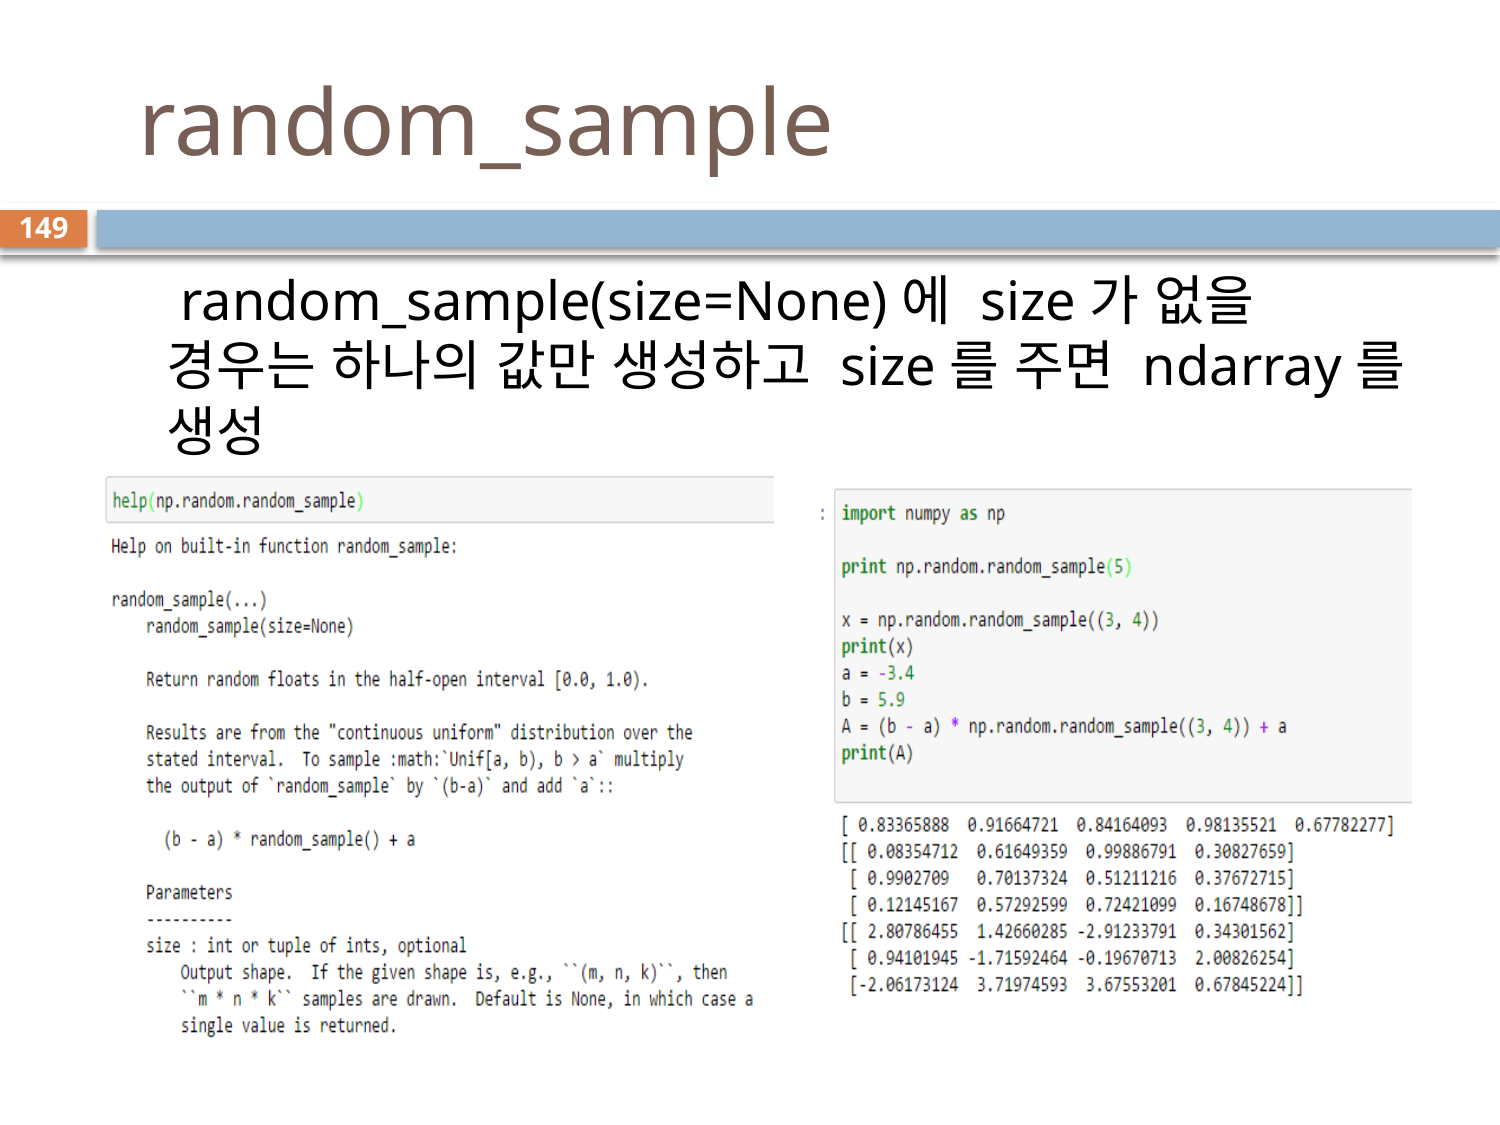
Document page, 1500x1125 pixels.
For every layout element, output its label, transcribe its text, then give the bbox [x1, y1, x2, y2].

picture [100, 467, 774, 1056]
list random_sample(size=None)에 size가 없을 경우는 하나의 값만 생성하고 size를 주면 ndarray를 생성 [76, 259, 1427, 480]
picture [820, 470, 1412, 1015]
slide_number 149 [0, 208, 88, 249]
title random_sample [100, 37, 1438, 200]
